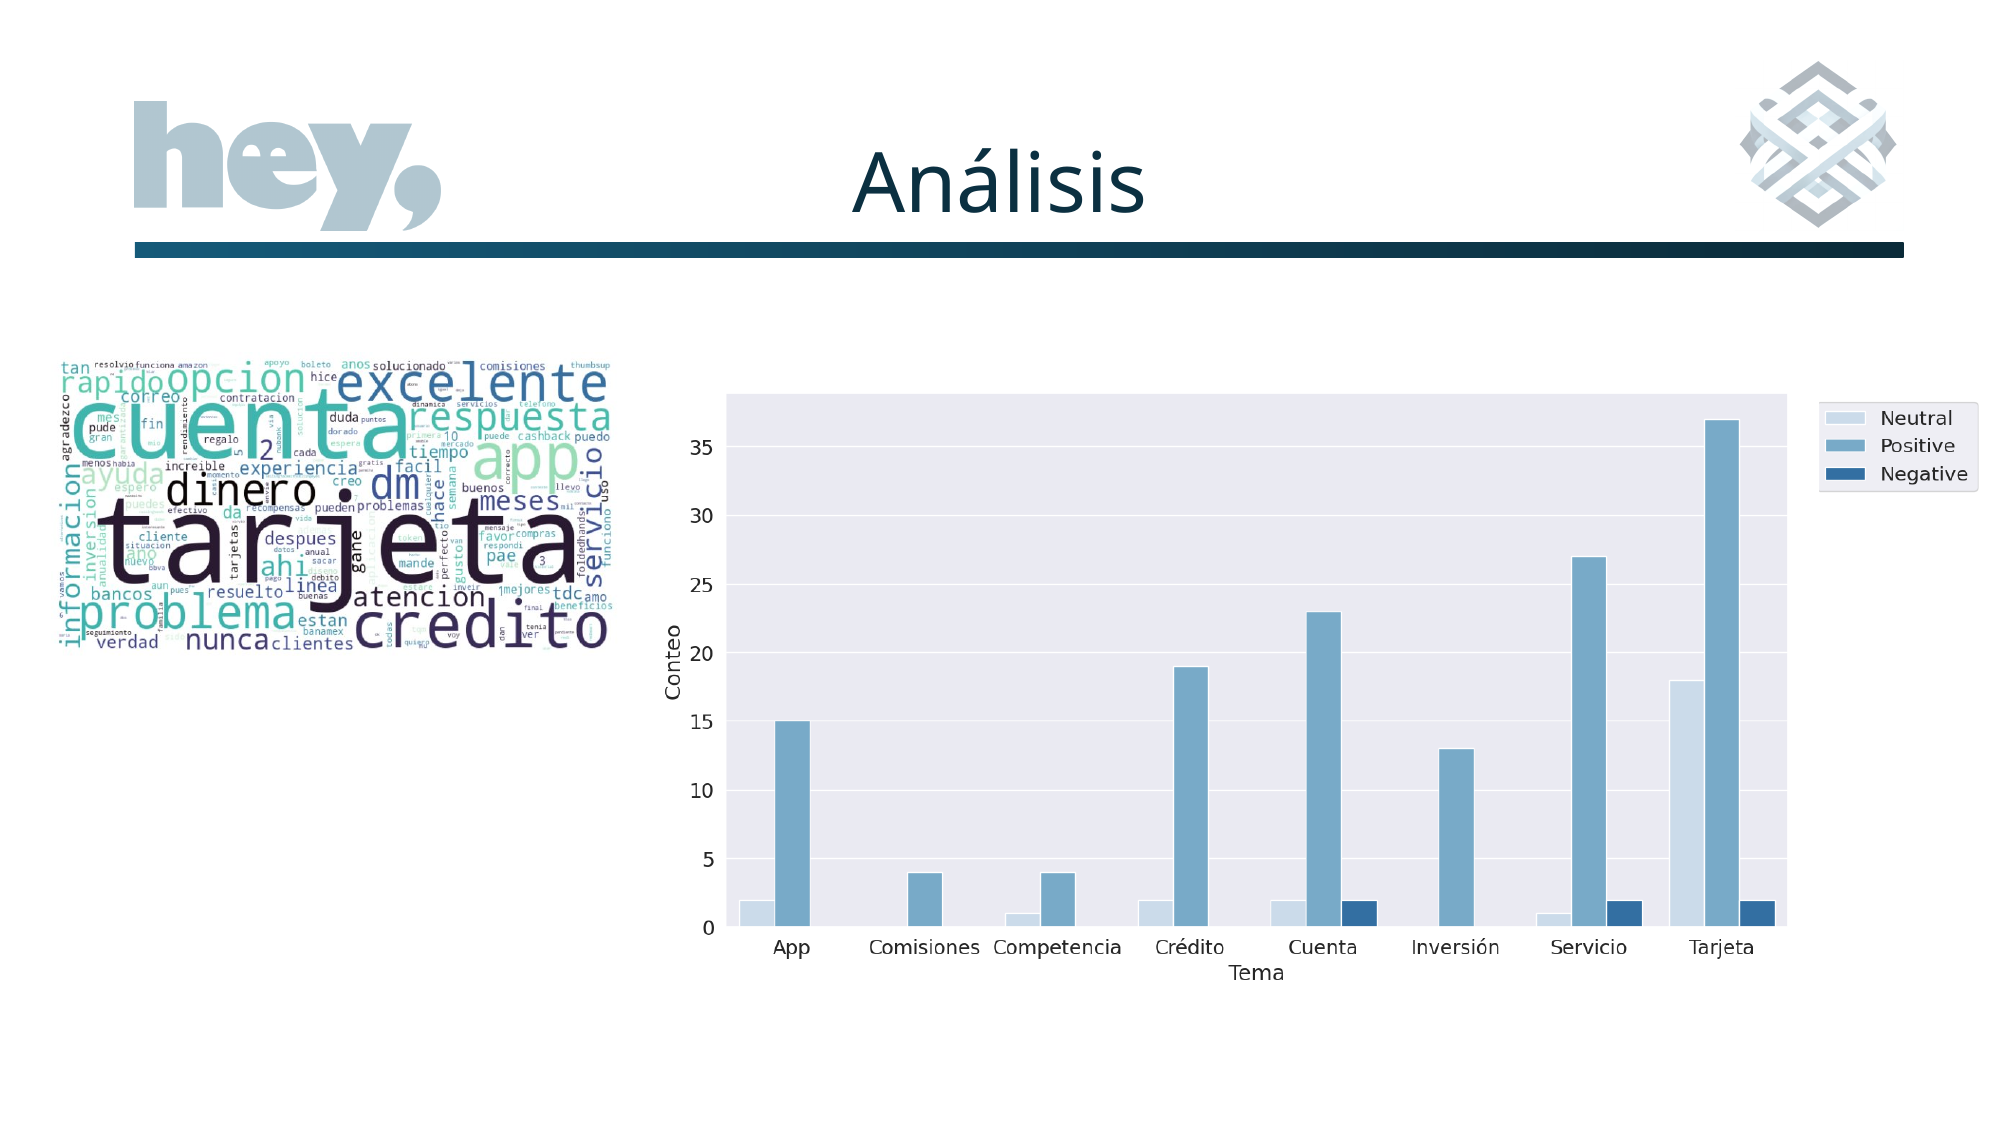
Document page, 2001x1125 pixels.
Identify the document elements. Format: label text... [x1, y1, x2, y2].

text_box [133, 241, 1905, 259]
picture [51, 352, 621, 660]
picture [1734, 59, 1905, 232]
text_box Análisis [478, 111, 1522, 241]
picture [134, 100, 441, 232]
picture [655, 384, 1981, 995]
